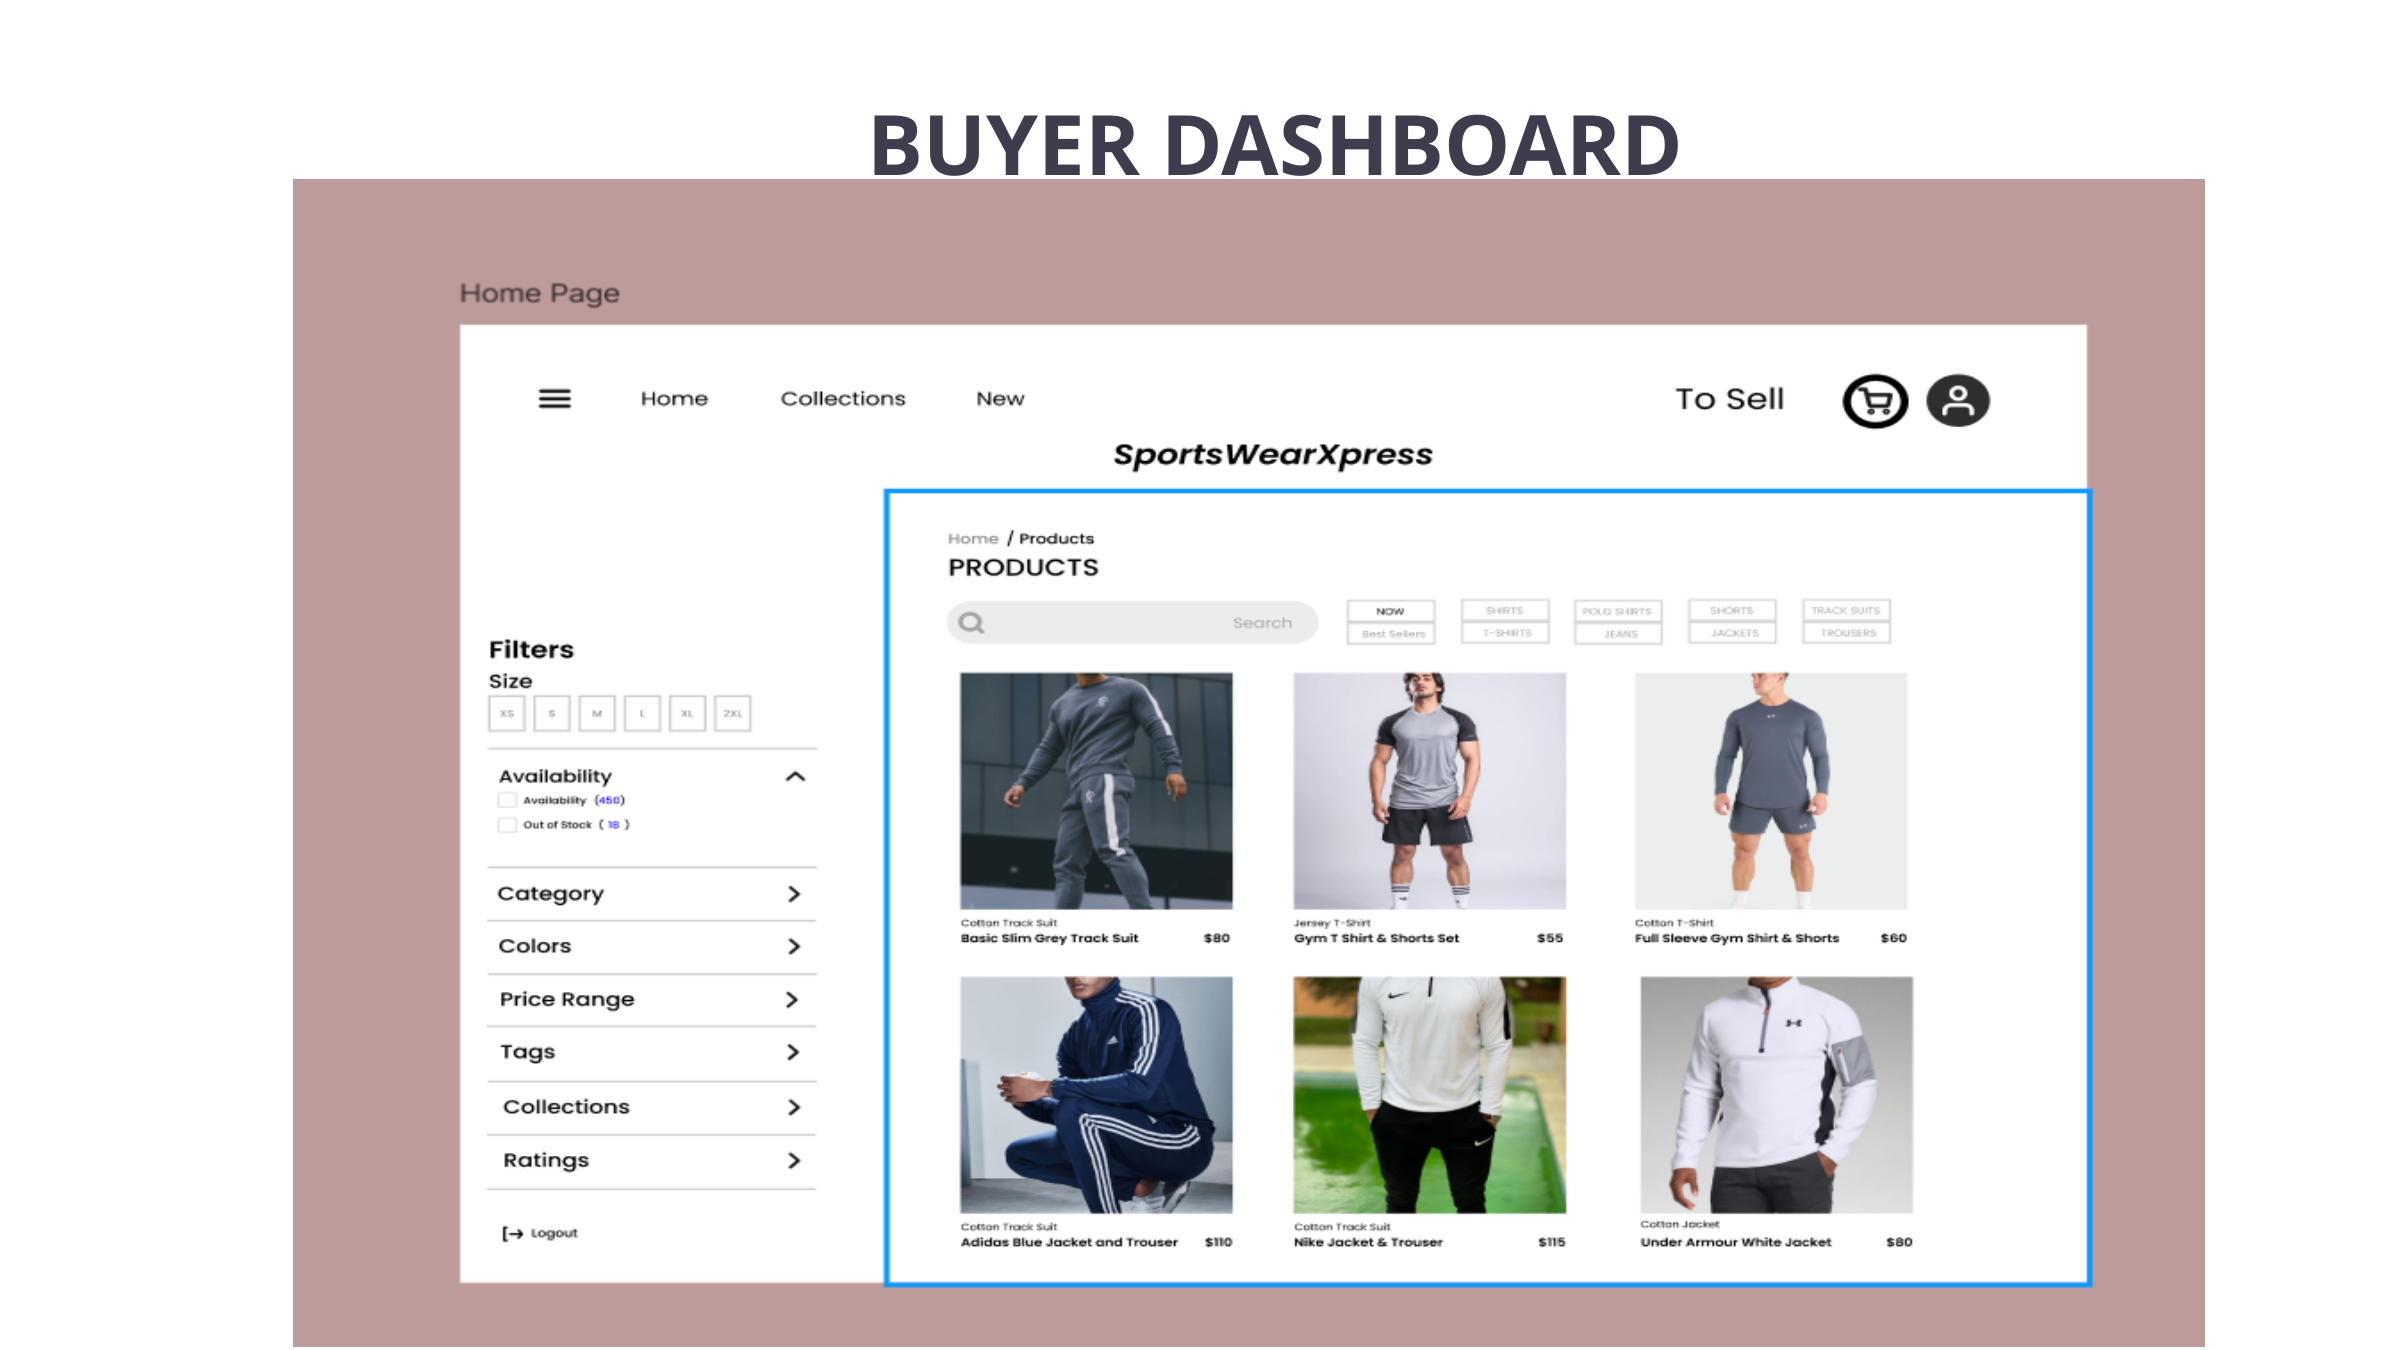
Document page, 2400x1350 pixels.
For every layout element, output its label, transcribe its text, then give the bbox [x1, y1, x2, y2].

text_box BUYER DASHBOARD [853, 69, 2054, 179]
picture [292, 179, 2205, 1347]
